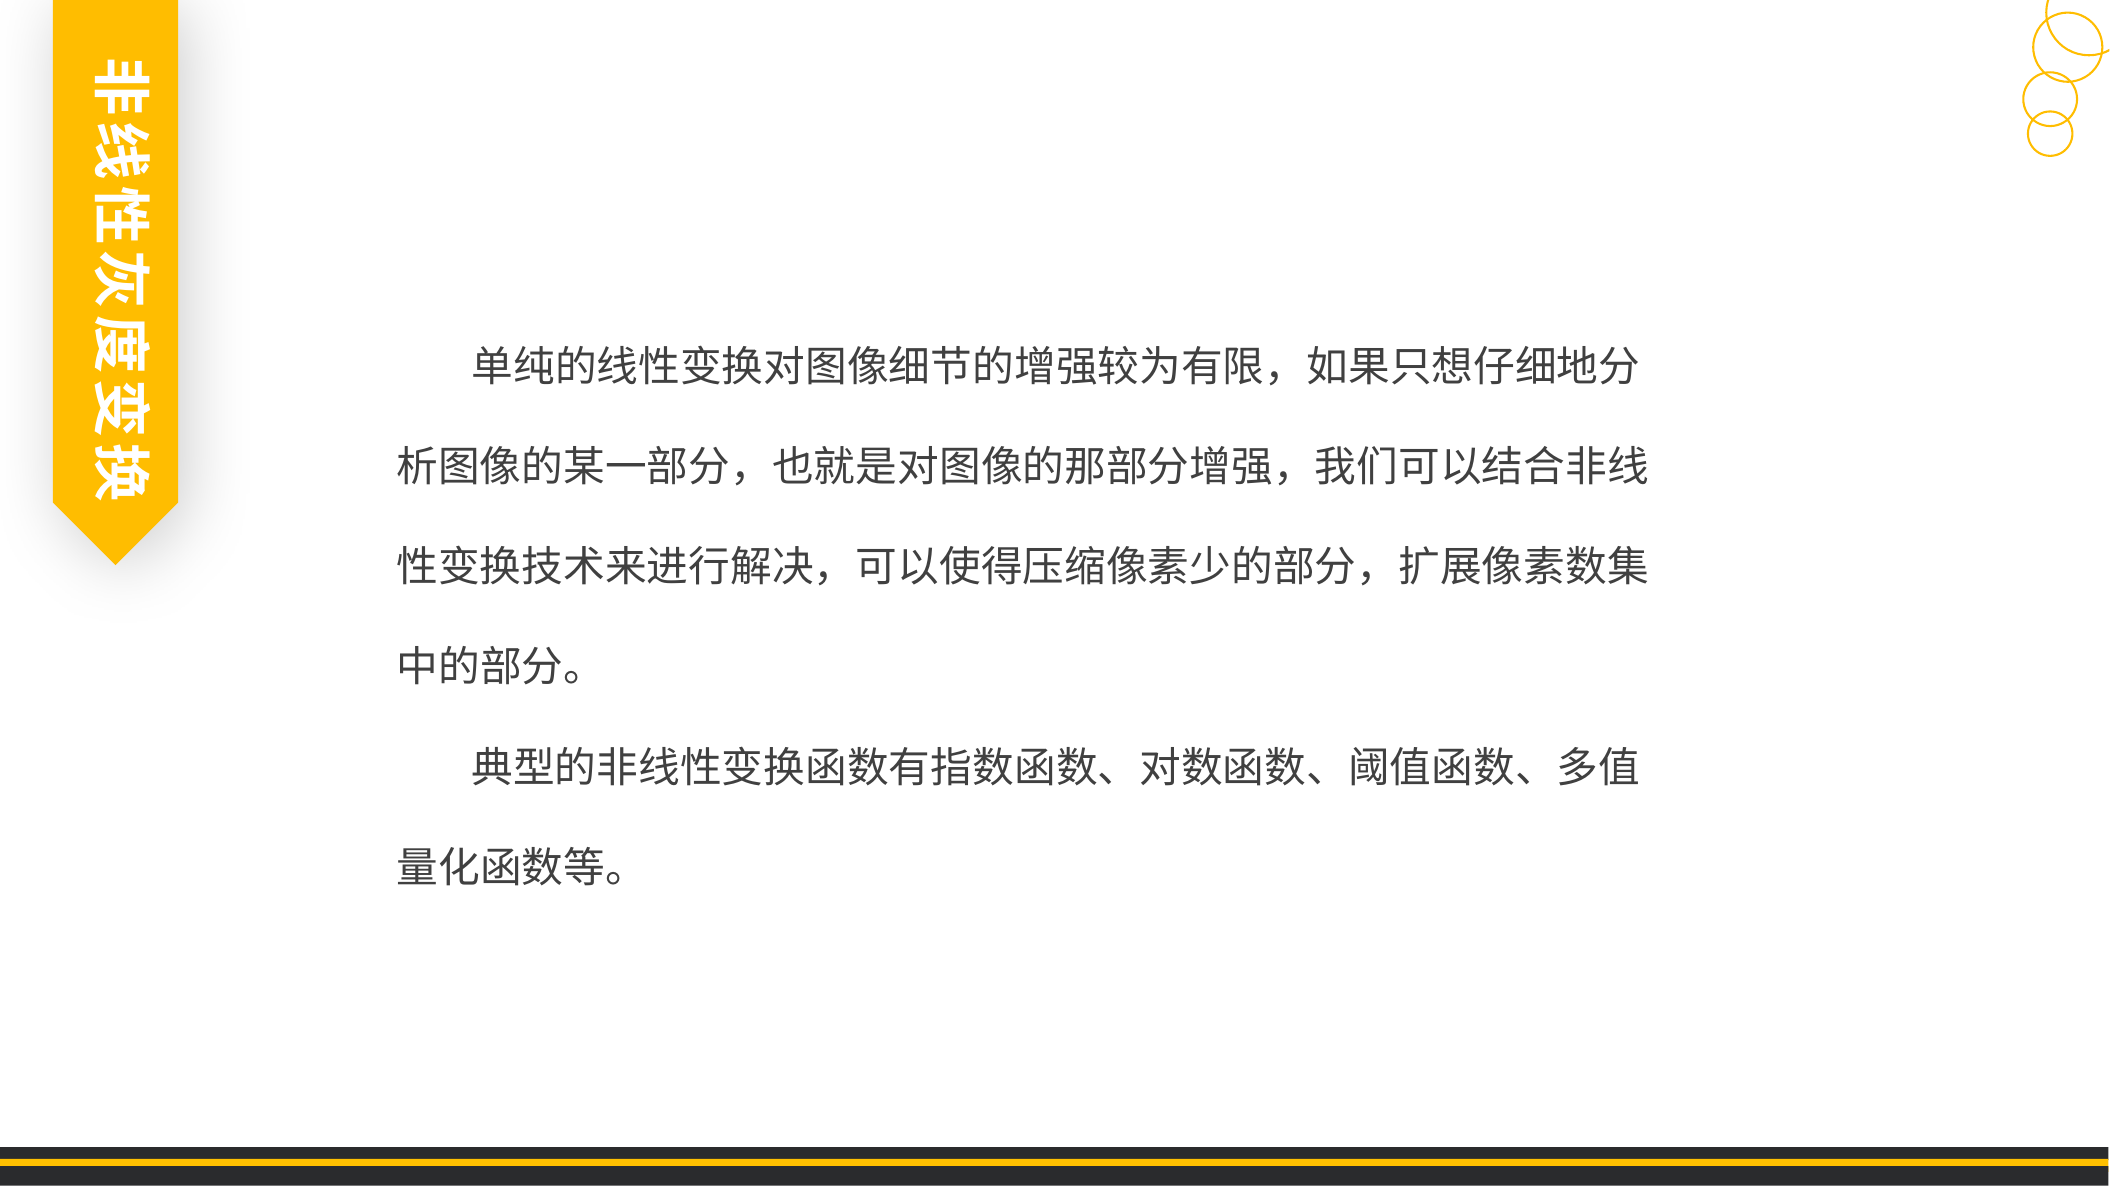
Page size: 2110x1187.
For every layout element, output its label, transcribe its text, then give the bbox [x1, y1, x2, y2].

text_box [51, 0, 180, 517]
text_box [81, 533, 150, 567]
text_box 非线性灰度变换 [65, 26, 166, 533]
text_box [2023, 0, 2110, 156]
text_box 单纯的线性变换对图像细节的增强较为有限，如果只想仔细地分析图像的某一部分，也就是对图像的那部分增强，我们可以结合非线性变换技术来进行解决，可以使得压缩像素少的部分，扩展像素数集中的部分。 典型的非线性变换函数有指数函数、对数函数、阈值函数、多值量化函数等。 [381, 282, 1681, 898]
